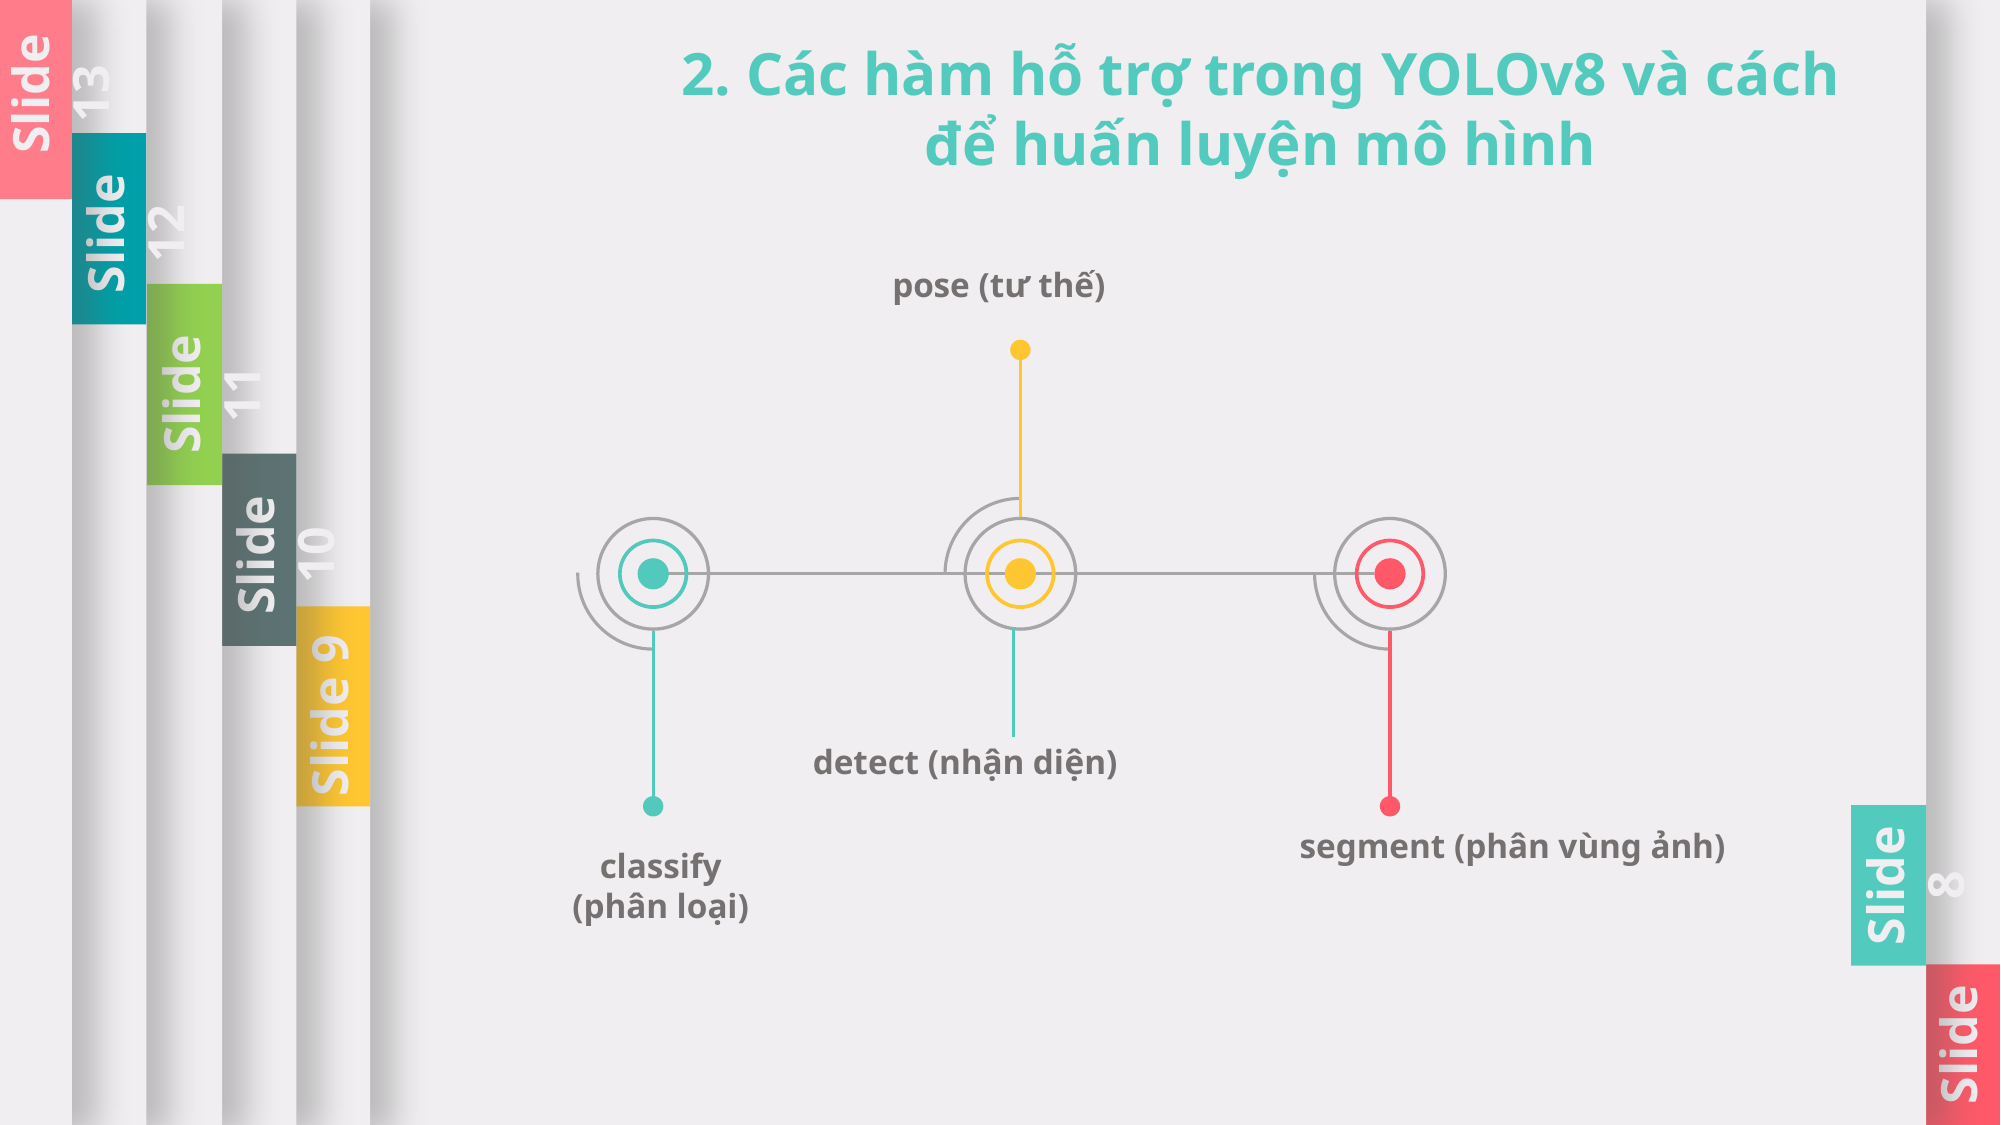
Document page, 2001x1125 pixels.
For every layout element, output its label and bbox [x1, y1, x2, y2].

text_box [223, 0, 297, 1125]
text_box [147, 0, 223, 1125]
text_box [1927, 0, 2000, 1125]
text_box [371, 0, 1927, 1125]
text_box [297, 0, 371, 1125]
text_box [72, 0, 147, 1125]
text_box [0, 0, 72, 1125]
